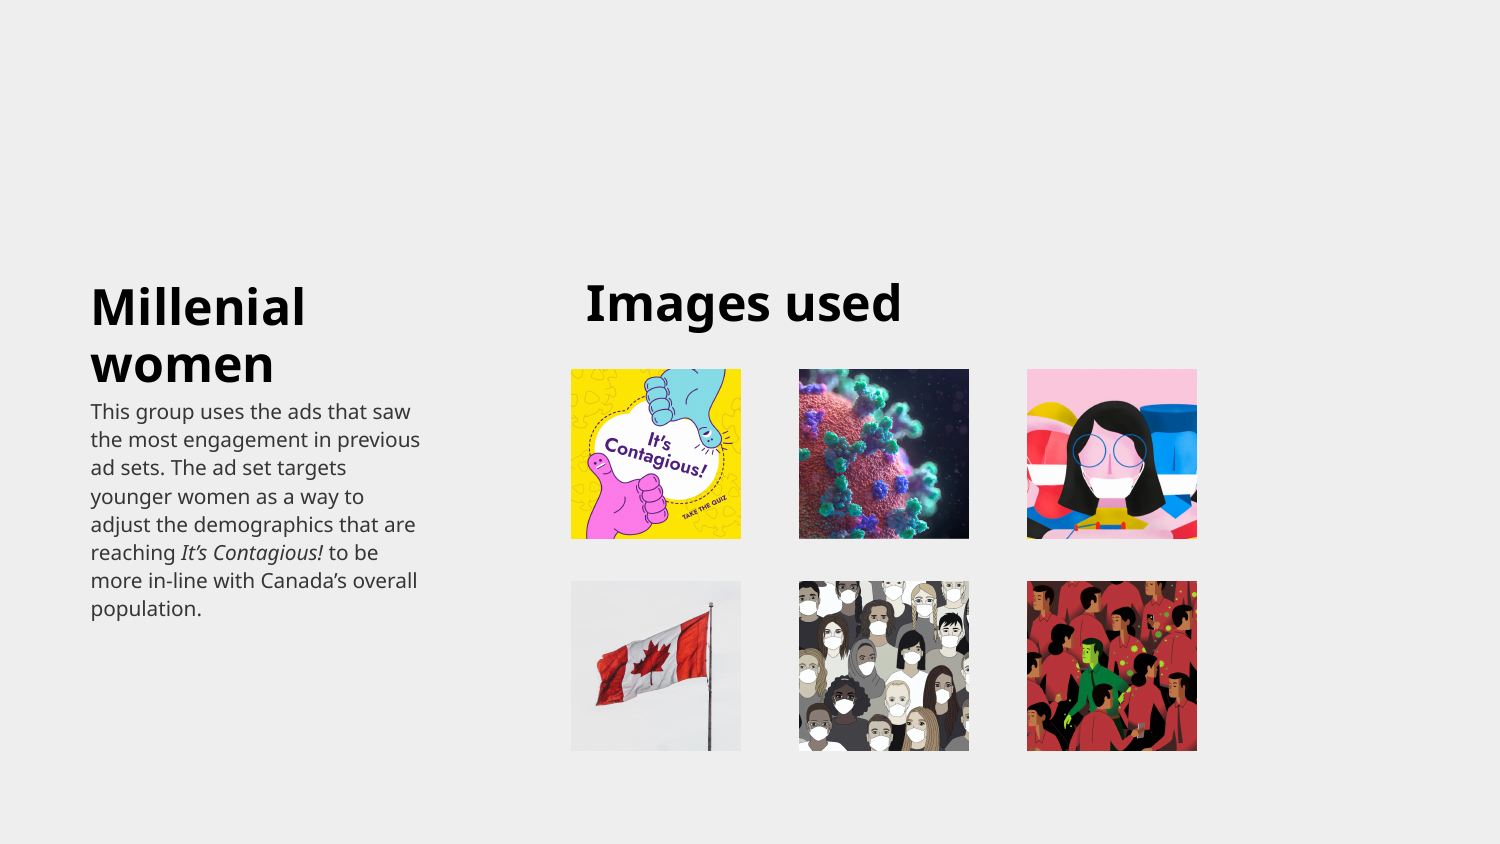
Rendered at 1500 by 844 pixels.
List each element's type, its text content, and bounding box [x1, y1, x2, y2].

subtitle This group uses the ads that saw the most engagement in previous ad sets. The ad set targets younger women as a way to adjust the demographics that are reaching It’s Contagious! to be more in-line with Canada’s overall population. [75, 380, 443, 720]
picture [1027, 369, 1197, 540]
picture [1027, 580, 1197, 751]
picture [799, 580, 970, 751]
picture [571, 580, 742, 751]
title Millenial women [75, 264, 443, 380]
title Images used [571, 261, 939, 431]
picture [799, 369, 970, 540]
picture [571, 369, 742, 540]
